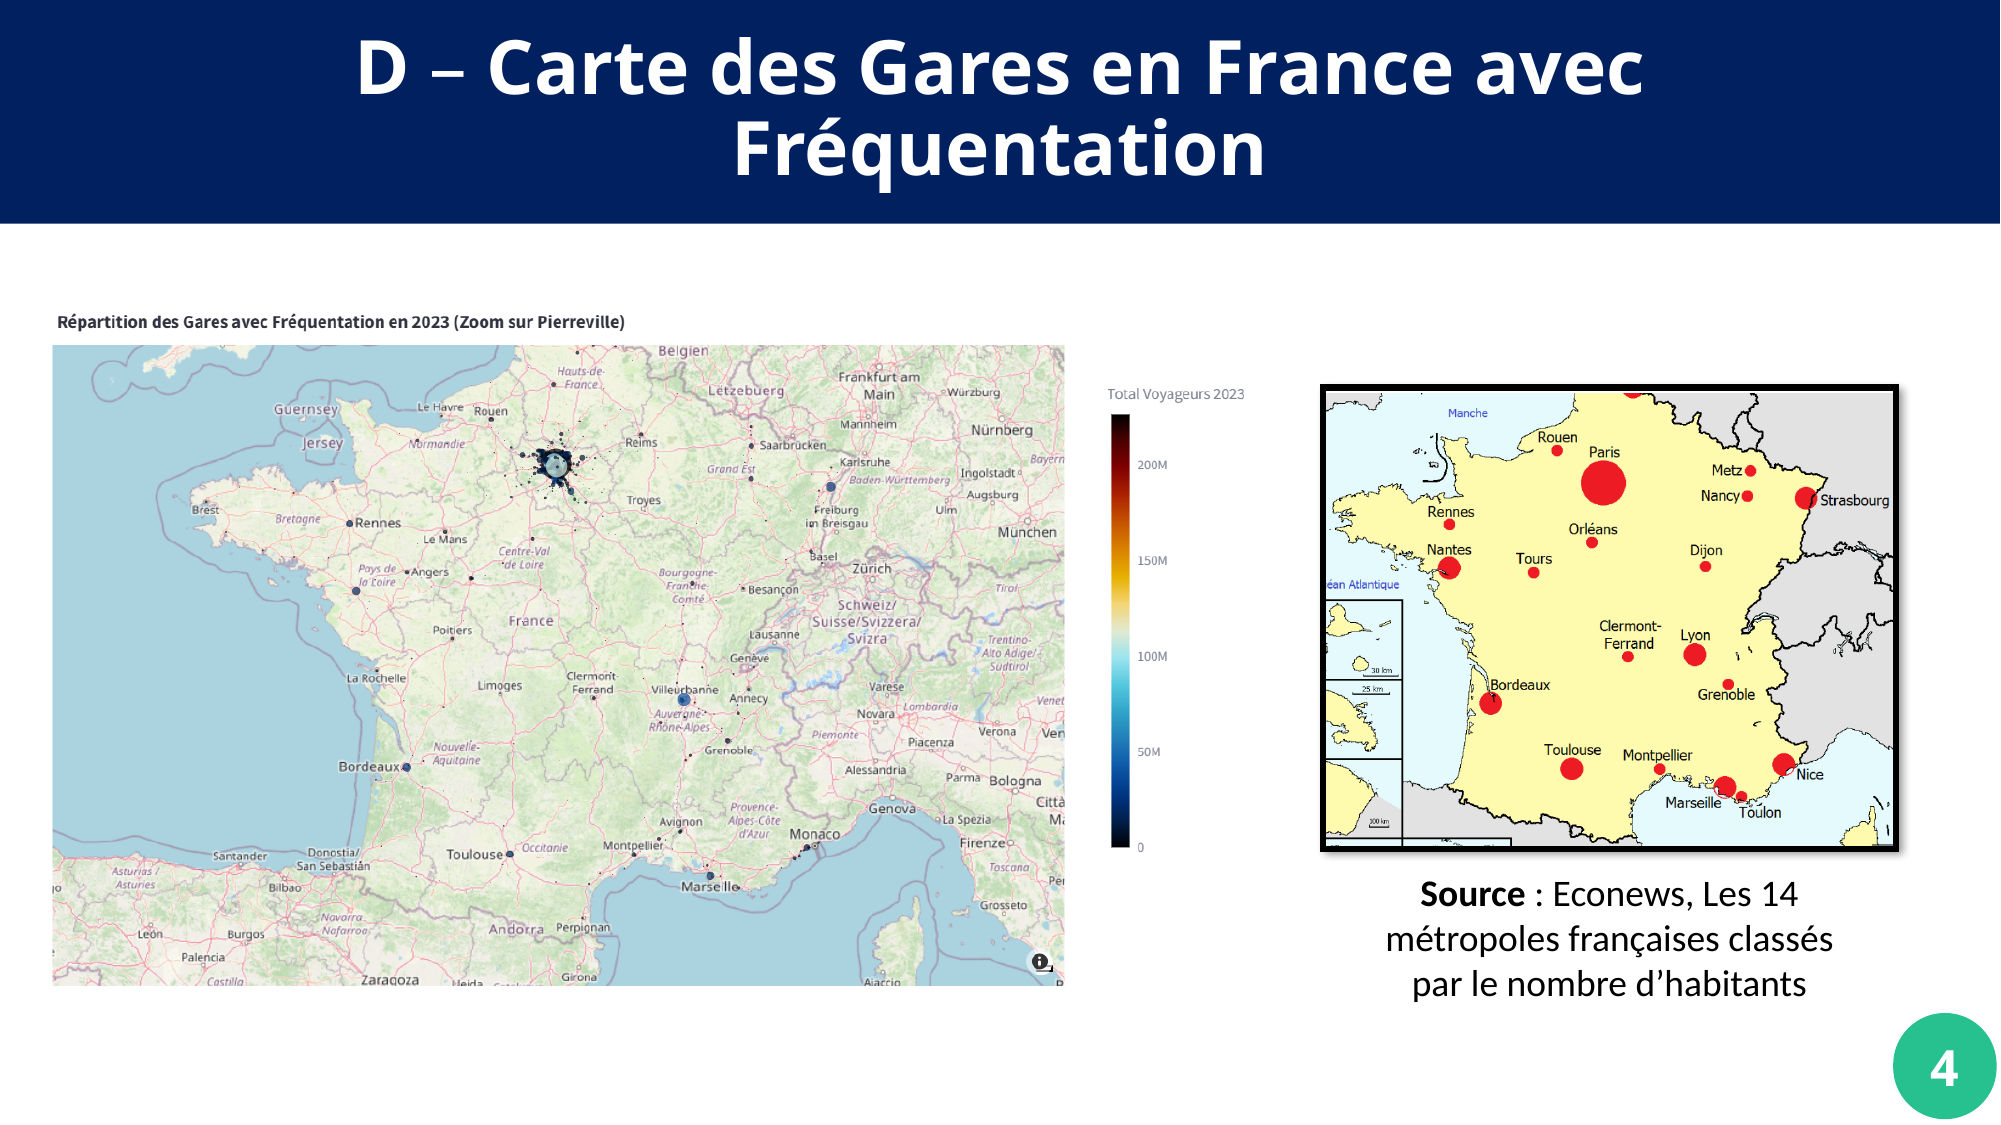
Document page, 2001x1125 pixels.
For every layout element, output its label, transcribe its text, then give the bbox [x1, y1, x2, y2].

text_box Source : Econews, Les 14 métropoles françaises classés par le nombre d’habitants [1348, 861, 1871, 1012]
picture [1326, 390, 1894, 846]
text_box D – Carte des Gares en France avec Fréquentation [272, 22, 1728, 200]
text_box 4 [1892, 1011, 1998, 1121]
text_box [0, 0, 2000, 225]
picture [38, 301, 1258, 992]
